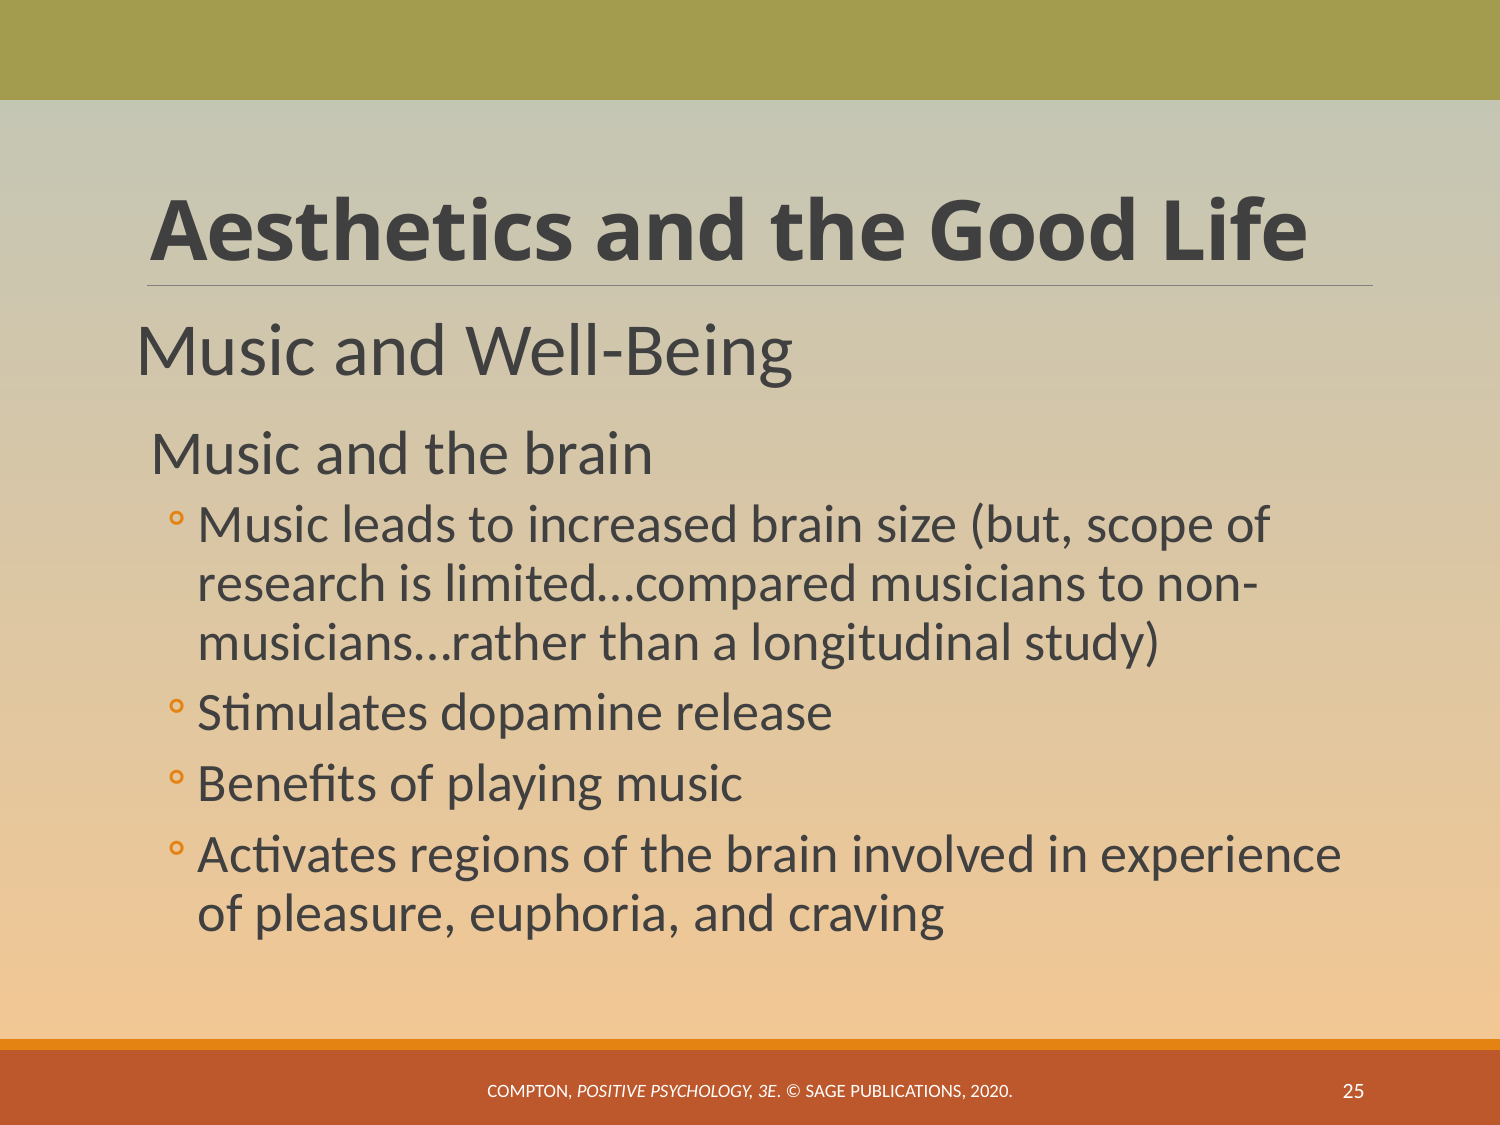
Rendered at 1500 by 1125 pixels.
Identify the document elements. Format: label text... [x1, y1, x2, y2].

list Music and Well-Being Music and the brain Music leads to increased brain size (but, scope of research is limited…compared musicians to non-musicians…rather than a longitudinal study) Stimulates dopamine release Benefits of playing music Activates regions of the brain involved in experience of pleasure, euphoria, and craving [135, 302, 1373, 963]
footer Compton, Positive Psychology, 3e. © SAGE Publications, 2020. [453, 1059, 1047, 1120]
title Aesthetics and the Good Life [135, 47, 1373, 285]
slide_number 25 [1218, 1059, 1380, 1120]
